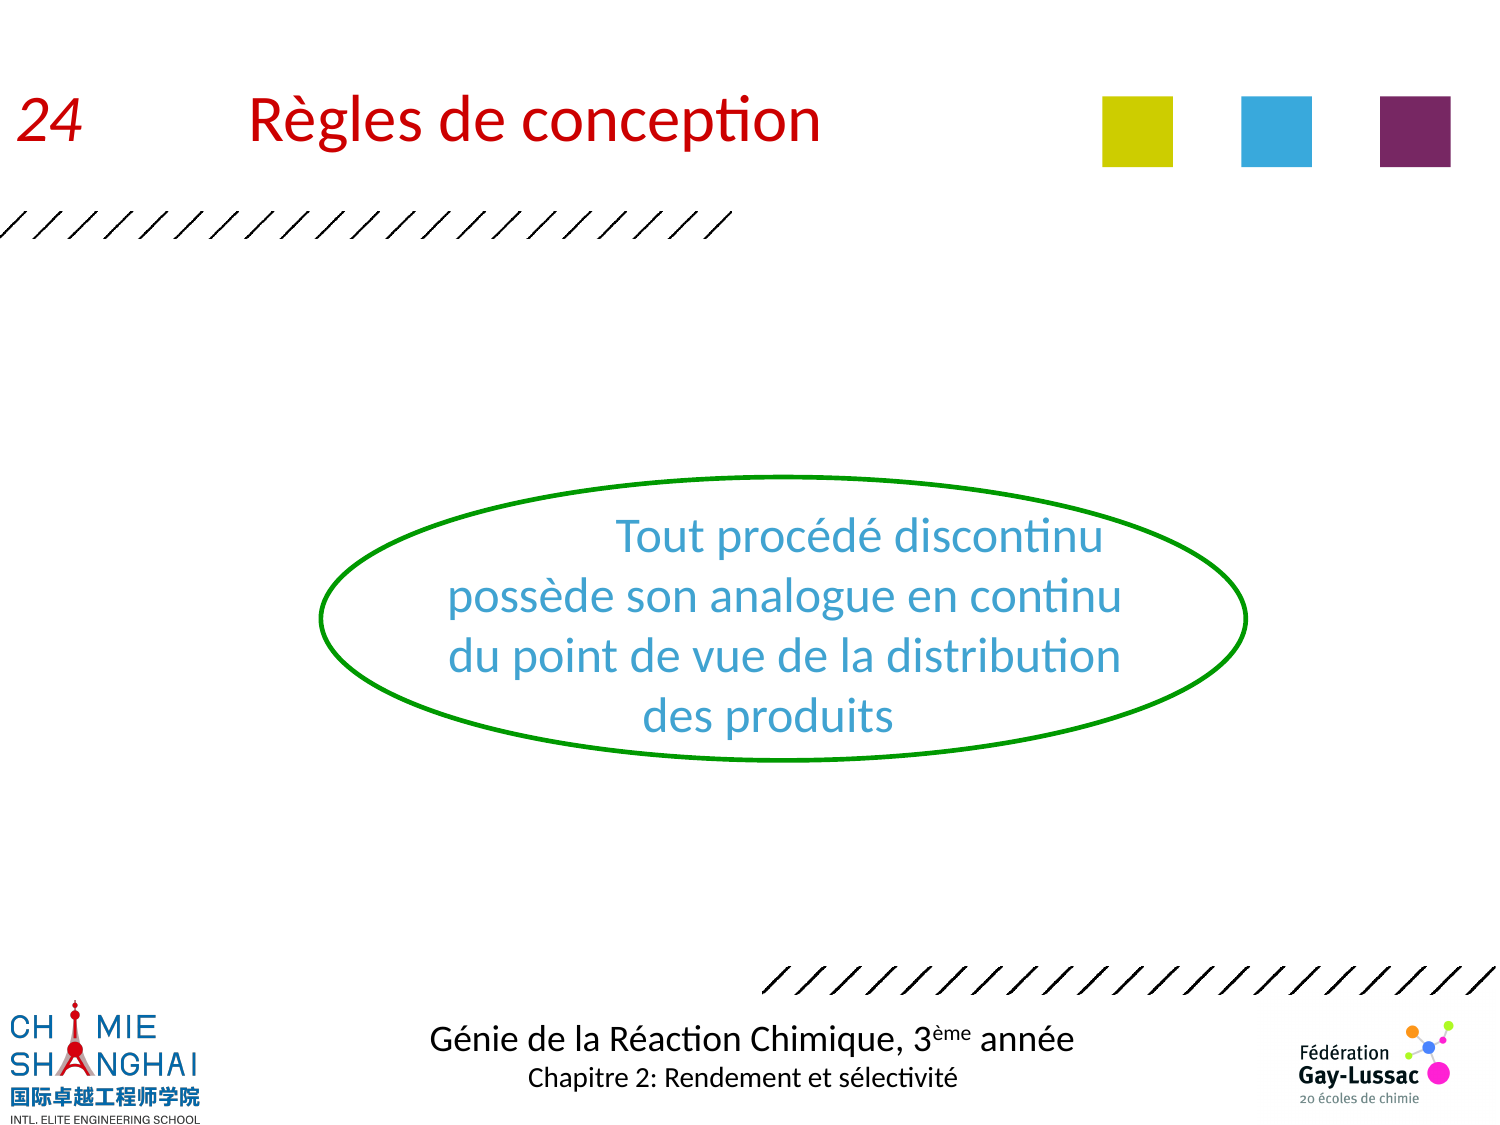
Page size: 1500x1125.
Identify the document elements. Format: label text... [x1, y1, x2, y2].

picture [762, 966, 1496, 1125]
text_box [60, 345, 1303, 901]
picture [11, 1000, 200, 1124]
text_box 24 Règles de conception [0, 21, 1133, 209]
picture [0, 211, 732, 239]
